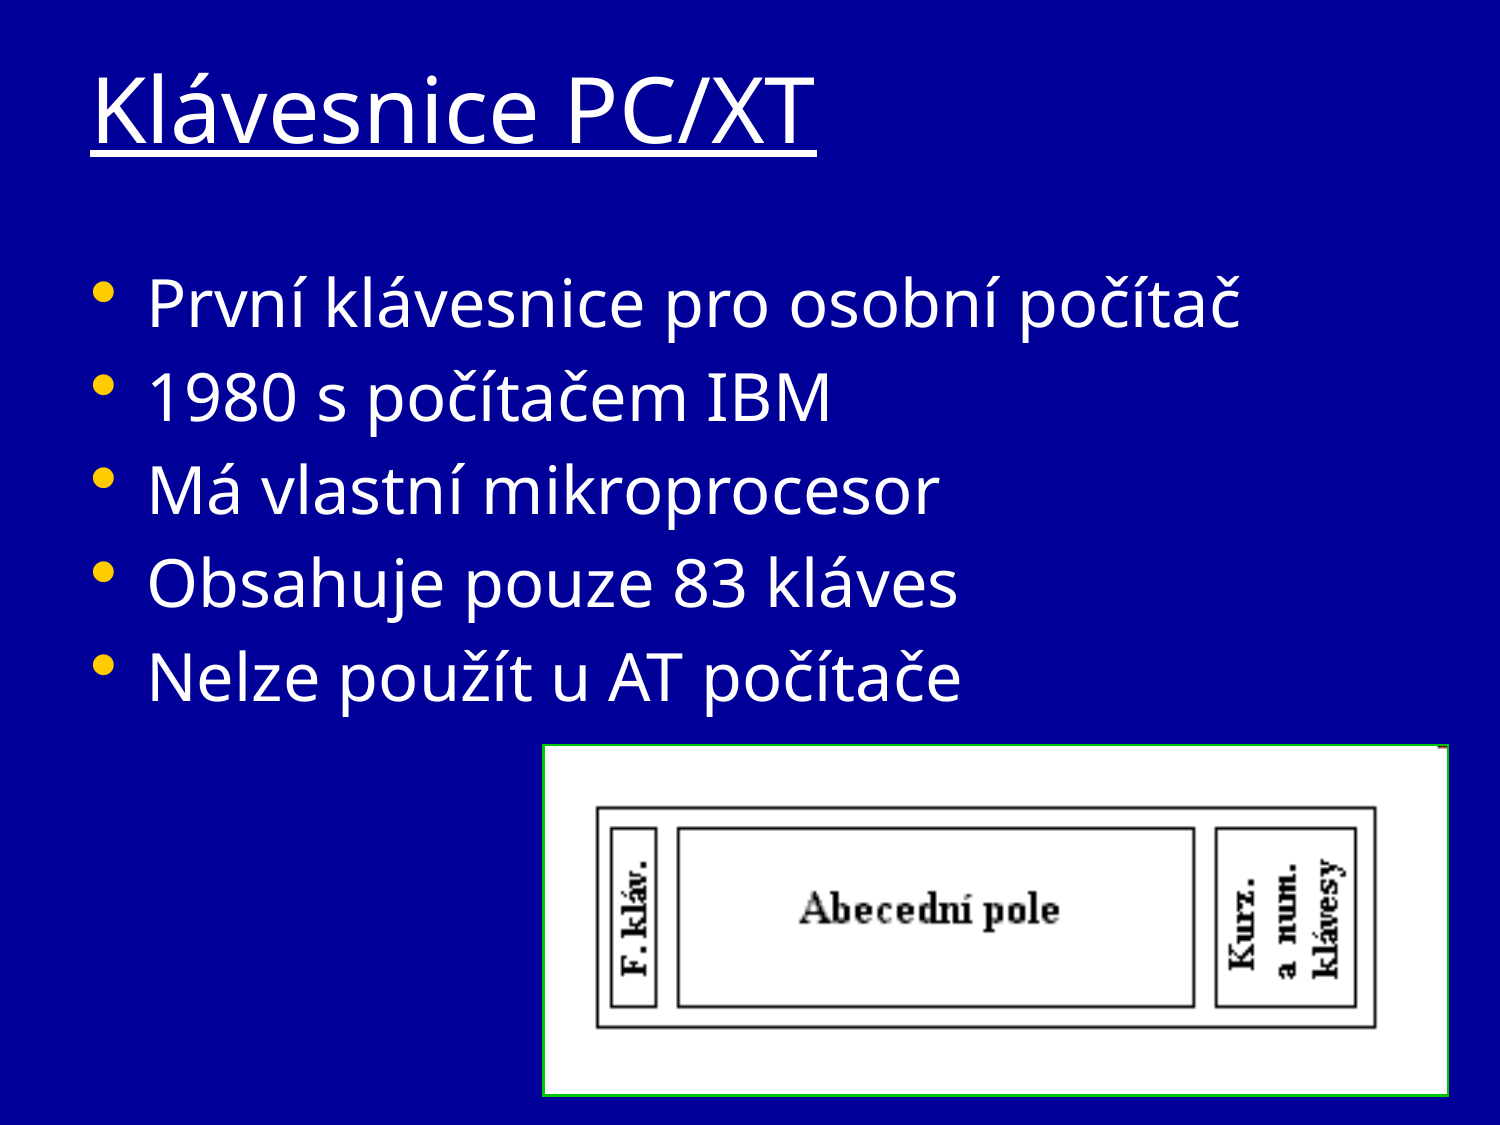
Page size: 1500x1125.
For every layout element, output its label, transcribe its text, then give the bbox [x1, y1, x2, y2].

title Klávesnice PC/XT [74, 47, 1426, 253]
picture [544, 746, 1448, 1095]
list První klávesnice pro osobní počítač 1980 s počítačem IBM Má vlastní mikroprocesor Obsahuje pouze 83 kláves Nelze použít u AT počítače [74, 253, 1460, 929]
